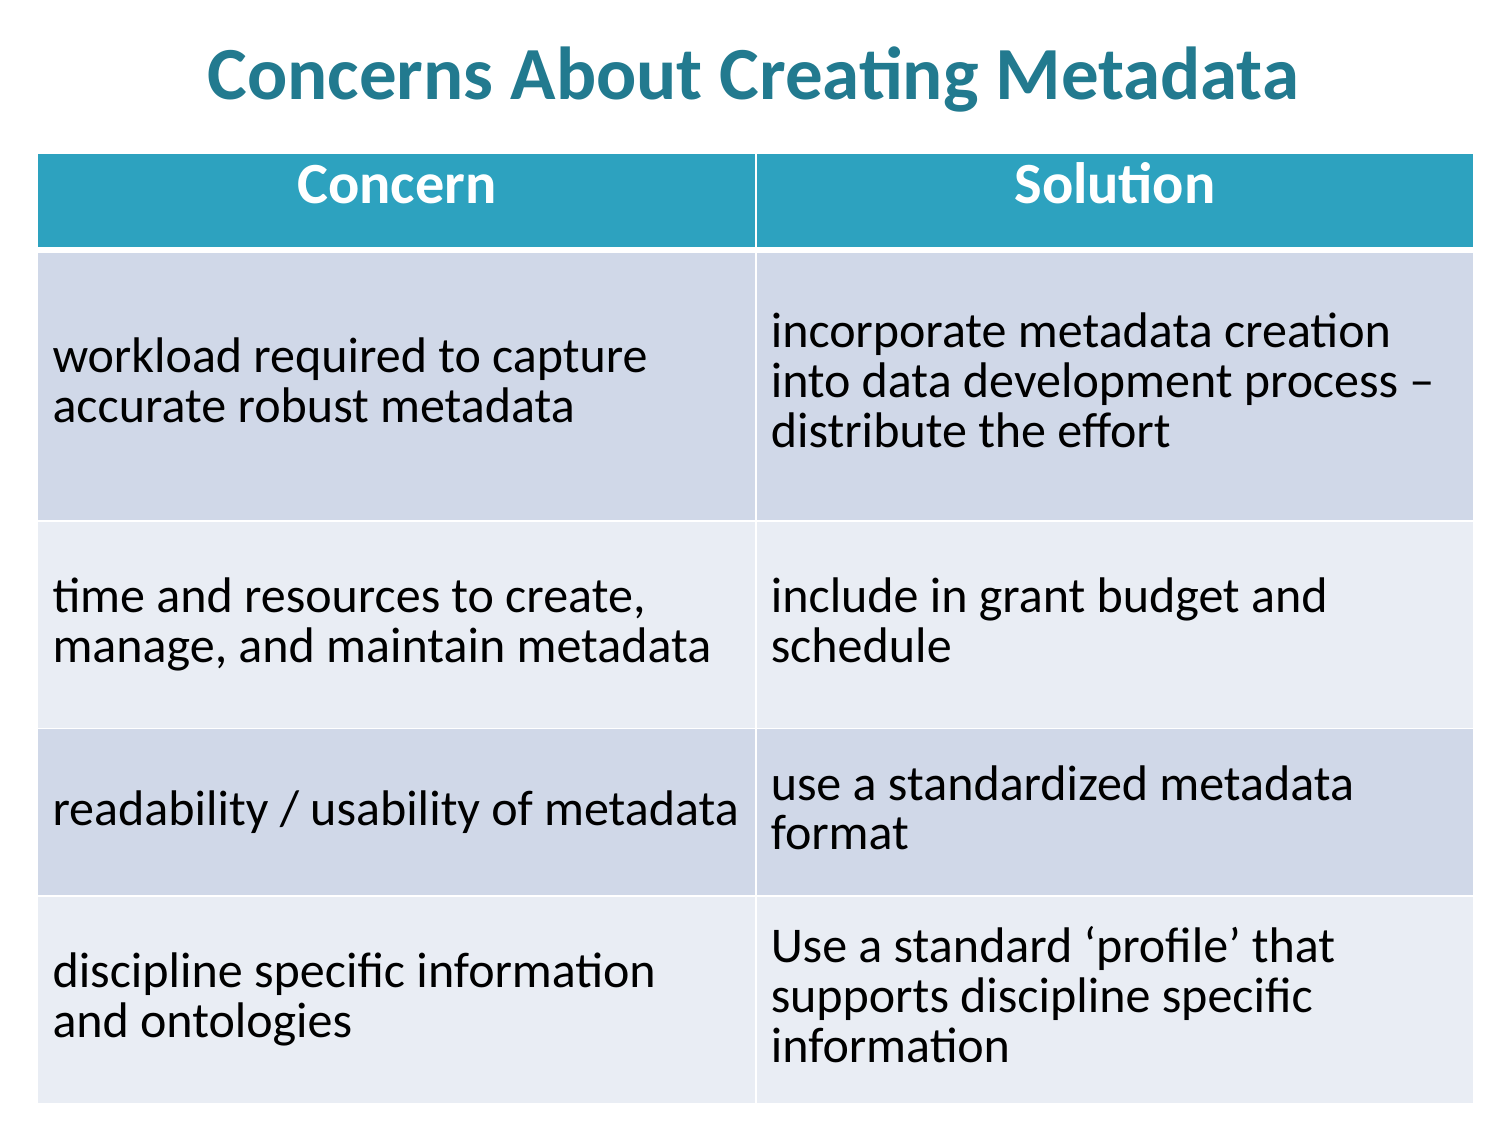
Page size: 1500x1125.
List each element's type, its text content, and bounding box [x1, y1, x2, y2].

table_cell readability / usability of metadata [38, 729, 755, 895]
table_cell workload required to capture accurate robust metadata [38, 253, 755, 520]
table_cell time and resources to create, manage, and maintain metadata [38, 522, 755, 728]
table_cell include in grant budget and schedule [757, 522, 1473, 728]
table_cell discipline specific information and ontologies [38, 897, 755, 1103]
table_header Concern [38, 154, 755, 247]
table_cell Use a standard ‘profile’ that supports discipline specific information [757, 897, 1473, 1103]
table_cell use a standardized metadata format [757, 729, 1473, 895]
table_cell incorporate metadata creation into data development process – distribute the effort [757, 253, 1473, 520]
title Concerns About Creating Metadata [3, 11, 1500, 127]
table_header Solution [757, 154, 1473, 247]
